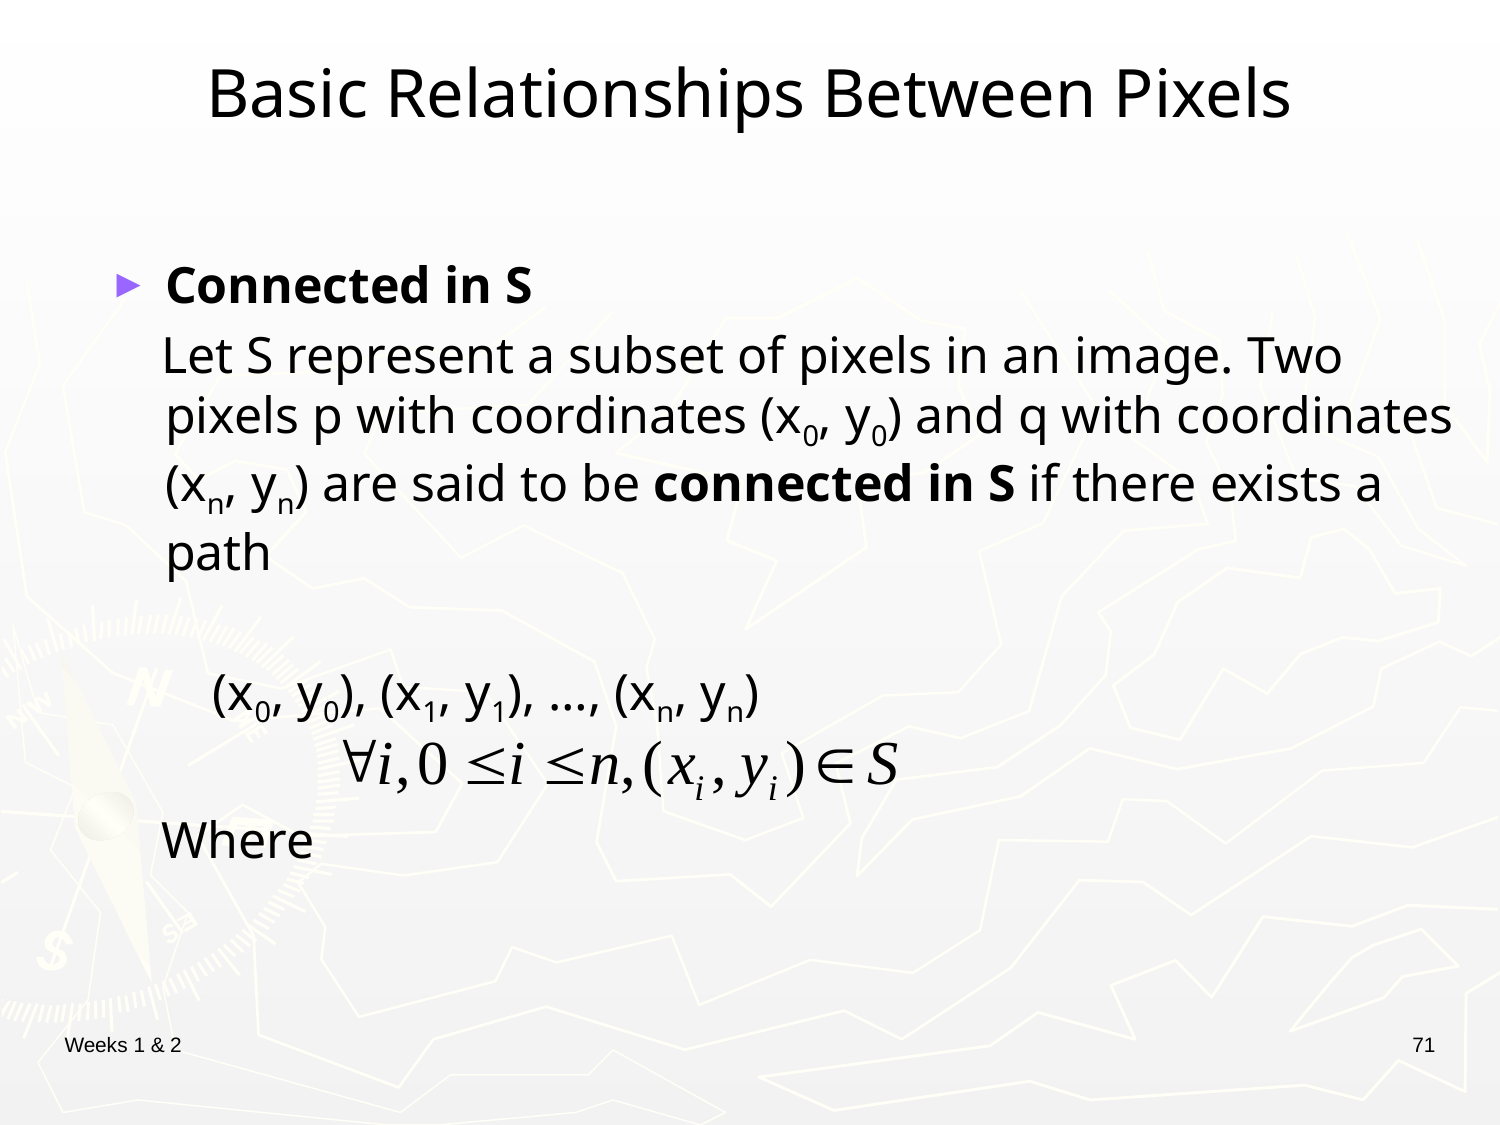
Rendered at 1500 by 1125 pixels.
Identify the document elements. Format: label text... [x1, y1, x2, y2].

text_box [324, 721, 914, 817]
list Connected in S Let S represent a subset of pixels in an image. Two pixels p with coordinates (x0, y0) and q with coordinates (xn, yn) are said to be connected in S if there exists a path (x0, y0), (x1, y1), …, (xn, yn) Where [93, 245, 1496, 985]
slide_number Weeks 1 & 2 [49, 1024, 426, 1103]
slide_number 71 [1074, 1024, 1451, 1103]
title Basic Relationships Between Pixels [49, 37, 1451, 226]
